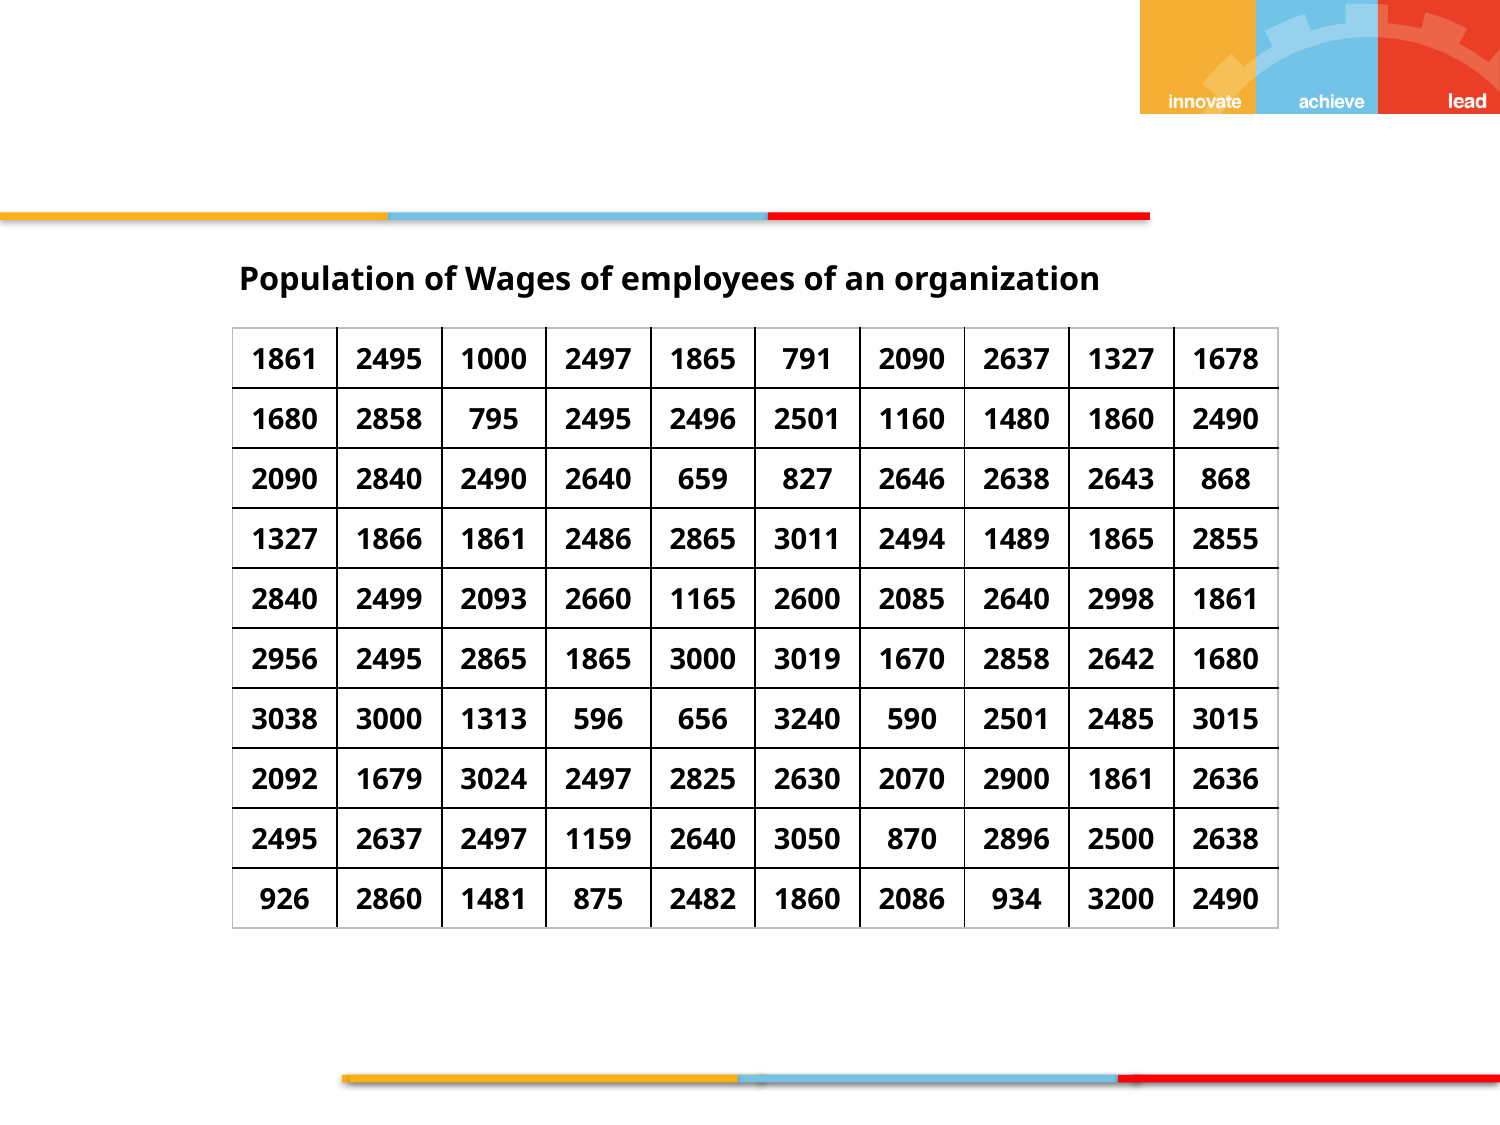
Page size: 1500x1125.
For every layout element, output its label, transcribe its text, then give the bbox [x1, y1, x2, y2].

table_cell 868 [1175, 449, 1277, 507]
table_cell 2497 [547, 749, 650, 807]
table_cell 2642 [1070, 629, 1173, 687]
table_cell 3240 [756, 689, 859, 747]
table_cell 2636 [1175, 749, 1277, 807]
table_cell 2858 [338, 389, 441, 447]
table_cell 3050 [756, 809, 859, 867]
table_cell 1866 [338, 509, 441, 567]
table_cell 1670 [861, 629, 964, 687]
table_cell 1480 [965, 389, 1068, 447]
table_cell 1861 [1070, 749, 1173, 807]
table_cell 2600 [756, 569, 859, 627]
table_cell 827 [756, 449, 859, 507]
table_cell 3011 [756, 509, 859, 567]
table_header 1000 [443, 329, 545, 387]
table_cell 2482 [652, 869, 754, 927]
table_cell 2501 [965, 689, 1068, 747]
table_header 1678 [1175, 329, 1277, 387]
table_cell 1313 [443, 689, 545, 747]
table_cell 2494 [861, 509, 964, 567]
table_cell 3000 [652, 629, 754, 687]
table_cell 2640 [547, 449, 650, 507]
table_cell 3019 [756, 629, 859, 687]
table_cell 659 [652, 449, 754, 507]
table_cell 2486 [547, 509, 650, 567]
table_cell 2638 [965, 449, 1068, 507]
table_cell 1860 [1070, 389, 1173, 447]
table_cell 2860 [338, 869, 441, 927]
table_cell 2092 [233, 749, 336, 807]
table_cell 2490 [1175, 869, 1277, 927]
table_cell 2896 [965, 809, 1068, 867]
table_cell 1159 [547, 809, 650, 867]
table_cell 2840 [233, 569, 336, 627]
table_cell 2855 [1175, 509, 1277, 567]
table_cell 3200 [1070, 869, 1173, 927]
table_cell 1165 [652, 569, 754, 627]
table_cell 2637 [338, 809, 441, 867]
table_header 2497 [547, 329, 650, 387]
table_cell 2900 [965, 749, 1068, 807]
table_header 1861 [233, 329, 336, 387]
table_header 791 [756, 329, 859, 387]
table_cell 2070 [861, 749, 964, 807]
table_cell 2865 [443, 629, 545, 687]
table_cell 2638 [1175, 809, 1277, 867]
table_cell 1679 [338, 749, 441, 807]
picture [1140, 0, 1500, 114]
table_cell 2956 [233, 629, 336, 687]
table_cell 1160 [861, 389, 964, 447]
table_cell 2496 [652, 389, 754, 447]
table_header 2090 [861, 329, 964, 387]
table_cell 3015 [1175, 689, 1277, 747]
table_cell 3024 [443, 749, 545, 807]
table_cell 1489 [965, 509, 1068, 567]
table_cell 2485 [1070, 689, 1173, 747]
table_cell 1860 [756, 869, 859, 927]
table_cell 2499 [338, 569, 441, 627]
text_box Population of Wages of employees of an organization [232, 253, 1245, 303]
table_cell 2490 [443, 449, 545, 507]
table_header 2637 [965, 329, 1068, 387]
table_cell 1680 [233, 389, 336, 447]
table_cell 934 [965, 869, 1068, 927]
table_cell 1865 [1070, 509, 1173, 567]
table_cell 3000 [338, 689, 441, 747]
table_cell 795 [443, 389, 545, 447]
table_cell 2085 [861, 569, 964, 627]
table_cell 2490 [1175, 389, 1277, 447]
table_cell 2640 [652, 809, 754, 867]
table_cell 2500 [1070, 809, 1173, 867]
table_cell 926 [233, 869, 336, 927]
table_cell 1865 [547, 629, 650, 687]
table_cell 2086 [861, 869, 964, 927]
table_cell 1680 [1175, 629, 1277, 687]
table_cell 2090 [233, 449, 336, 507]
table_cell 2495 [233, 809, 336, 867]
table_cell 1327 [233, 509, 336, 567]
table_cell 2630 [756, 749, 859, 807]
table_cell 2093 [443, 569, 545, 627]
table_cell 596 [547, 689, 650, 747]
table_cell 2497 [443, 809, 545, 867]
table_cell 870 [861, 809, 964, 867]
table_cell 2840 [338, 449, 441, 507]
table_cell 2825 [652, 749, 754, 807]
table_header 1865 [652, 329, 754, 387]
table_cell 2640 [965, 569, 1068, 627]
table_cell 2865 [652, 509, 754, 567]
table_cell 1861 [1175, 569, 1277, 627]
table_cell 2858 [965, 629, 1068, 687]
table_cell 2998 [1070, 569, 1173, 627]
table_header 2495 [338, 329, 441, 387]
table_cell 2495 [338, 629, 441, 687]
table_cell 1481 [443, 869, 545, 927]
table_cell 2660 [547, 569, 650, 627]
table_cell 3038 [233, 689, 336, 747]
table_cell 2646 [861, 449, 964, 507]
table_header 1327 [1070, 329, 1173, 387]
table_cell 590 [861, 689, 964, 747]
table_cell 875 [547, 869, 650, 927]
table_cell 2643 [1070, 449, 1173, 507]
table_cell 2501 [756, 389, 859, 447]
table_cell 1861 [443, 509, 545, 567]
table_cell 656 [652, 689, 754, 747]
table_cell 2495 [547, 389, 650, 447]
